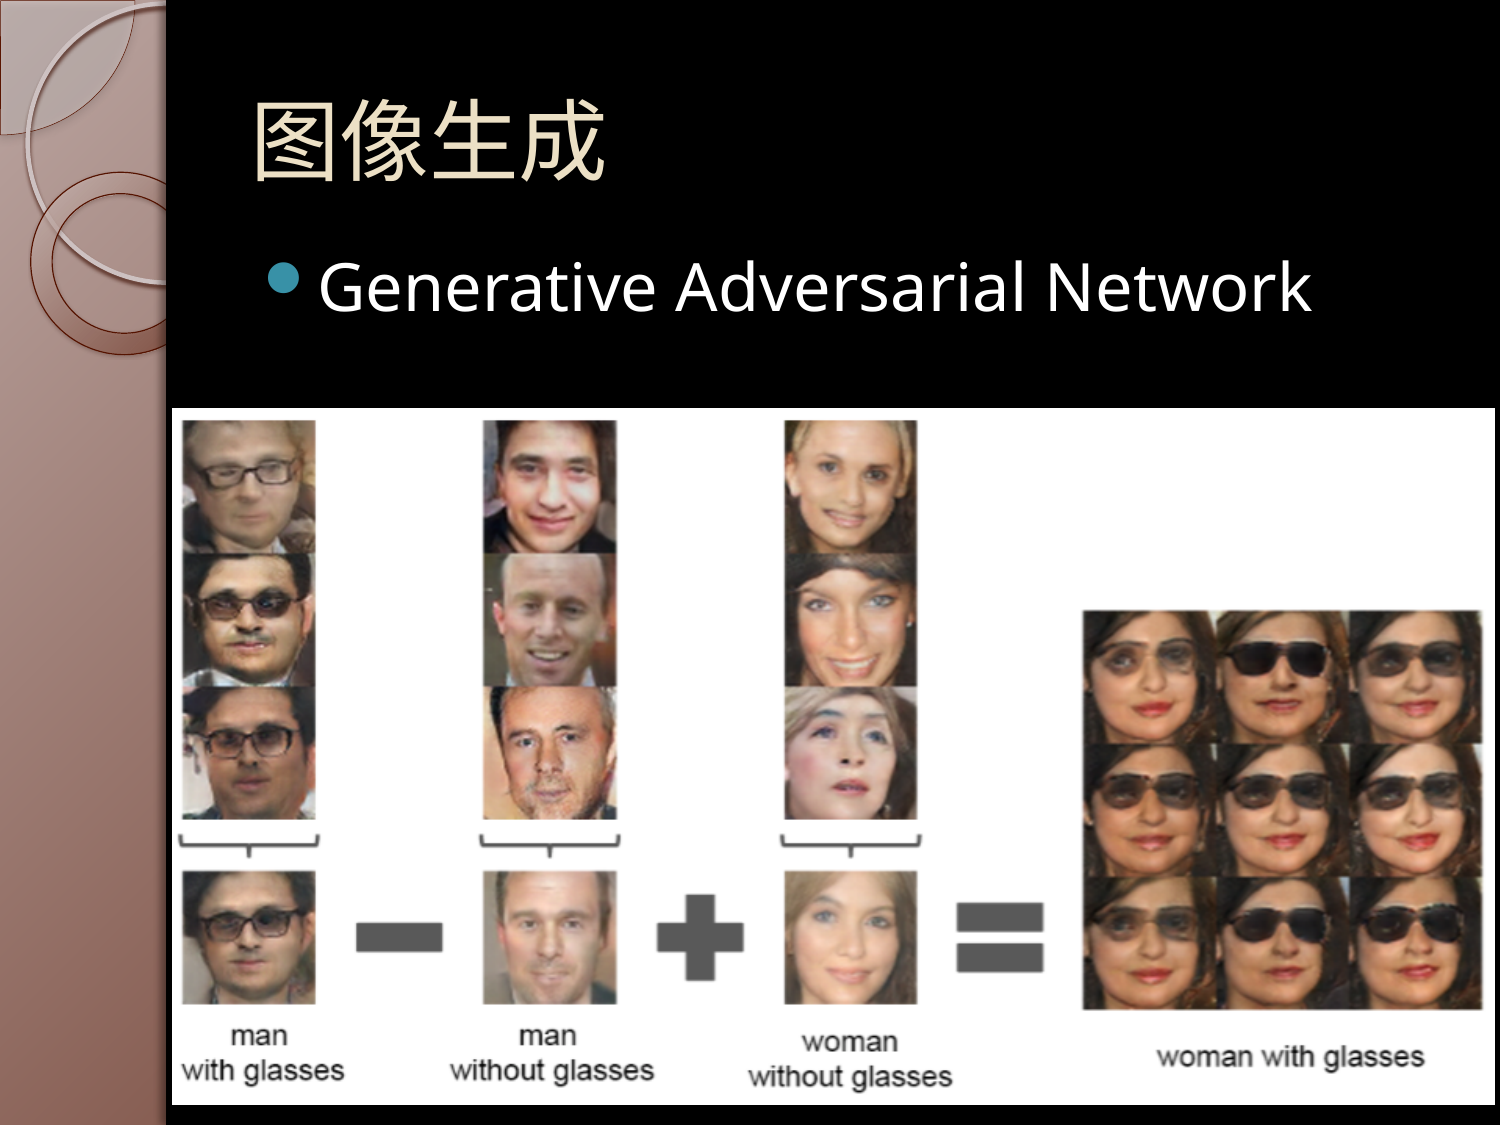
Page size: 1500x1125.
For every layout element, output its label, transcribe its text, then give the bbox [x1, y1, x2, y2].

list Generative Adversarial Network [235, 237, 1466, 405]
title 图像生成 [235, 45, 1466, 233]
picture [171, 408, 1495, 1105]
